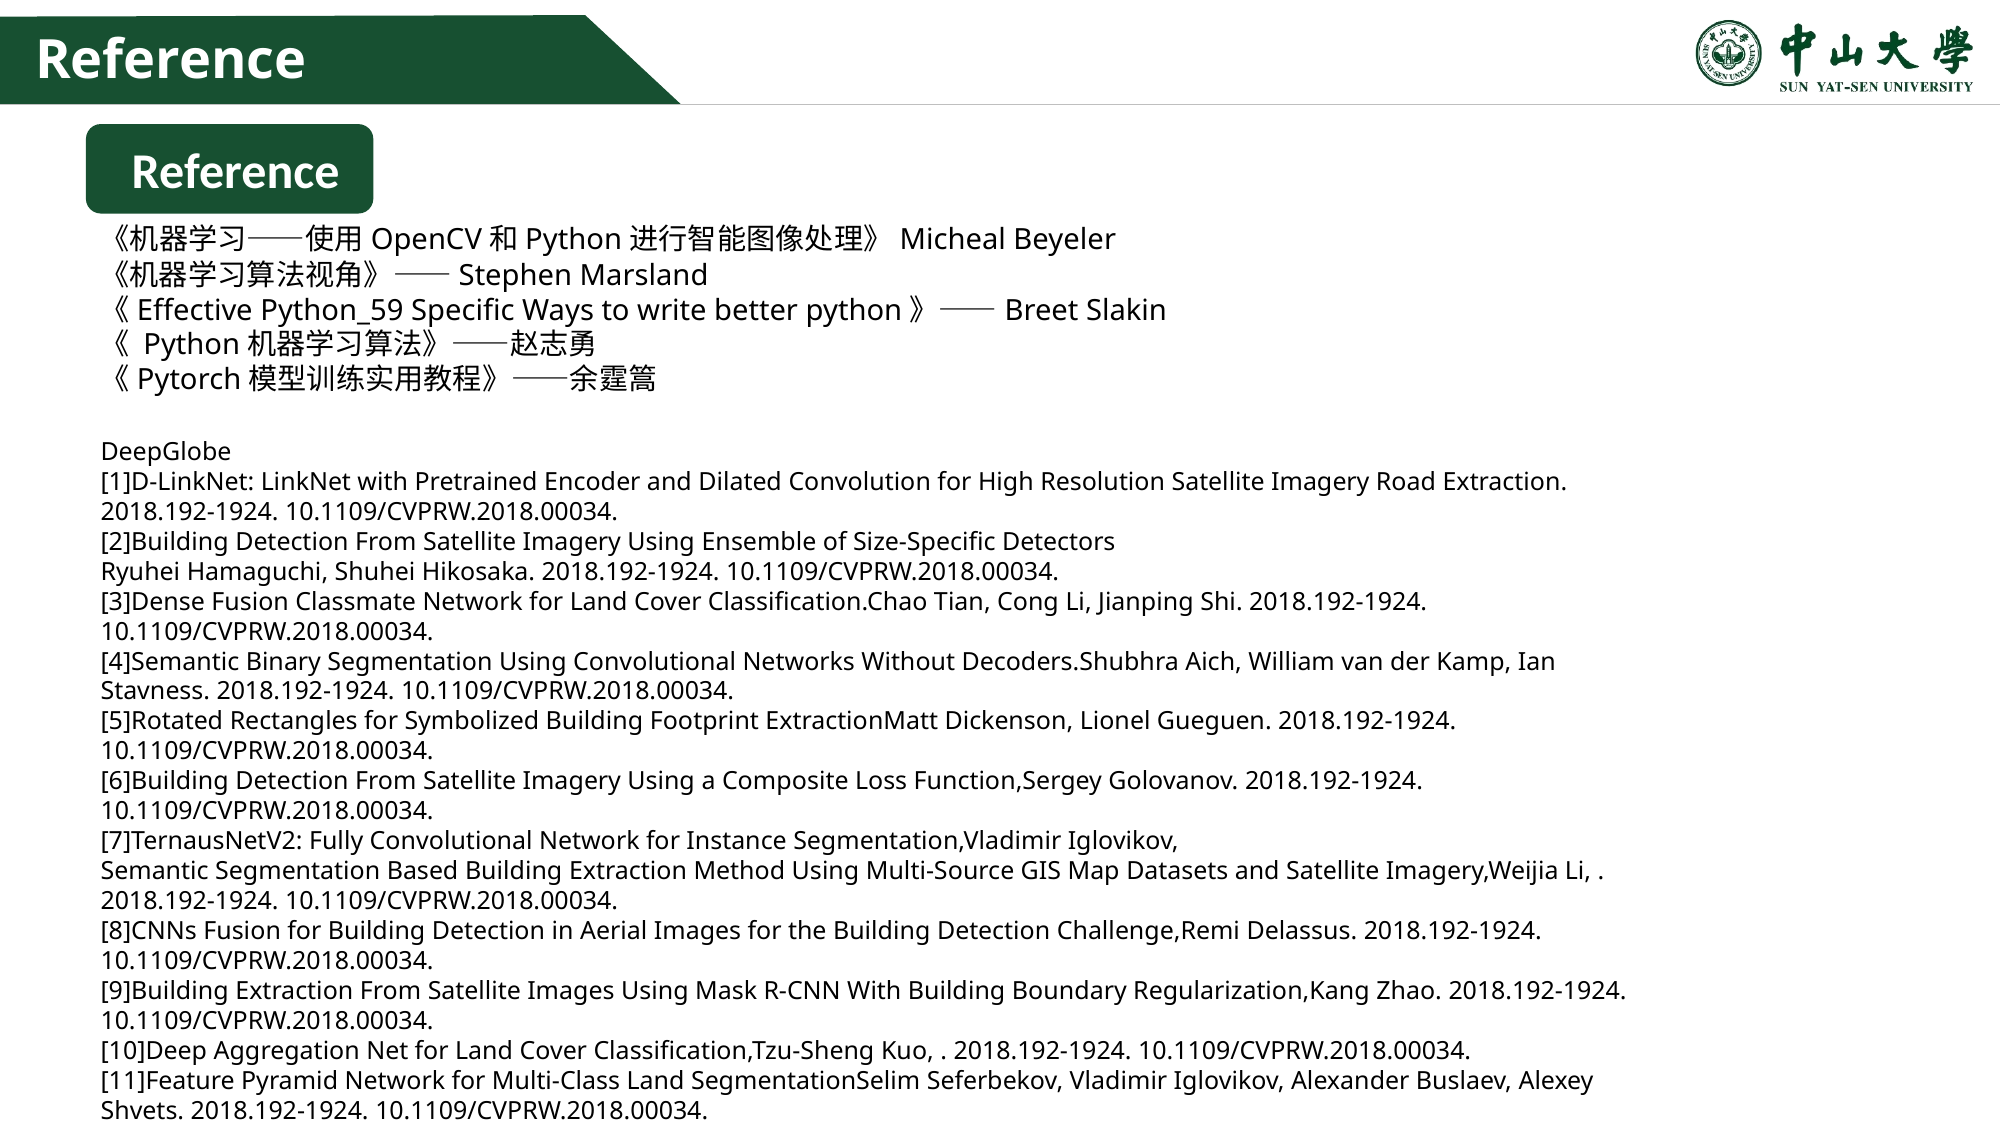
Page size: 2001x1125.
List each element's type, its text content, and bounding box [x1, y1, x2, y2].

text_box Reference [85, 124, 374, 214]
text_box 《机器学习——使用OpenCV和Python进行智能图像处理》Micheal Beyeler 《机器学习算法视角》——Stephen Marsland 《Effective Python_59 Specific Ways to write better python》——Breet Slakin 《 Python机器学习算法》——赵志勇 《Pytorch模型训练实用教程》——余霆篙 DeepGlobe [1]D-LinkNet: LinkNet with Pretrained Encoder and Dilated Convolution for High Resolution Satellite Imagery Road Extraction. 2018.192-1924. 10.1109/CVPRW.2018.00034. [2]Building Detection From Satellite Imagery Using Ensemble of Size-Specific Detectors Ryuhei Hamaguchi, Shuhei Hikosaka. 2018.192-1924. 10.1109/CVPRW.2018.00034. [3]Dense Fusion Classmate Network for Land Cover Classification.Chao Tian, Cong Li, Jianping Shi. 2018.192-1924. 10.1109/CVPRW.2018.00034. [4]Semantic Binary Segmentation Using Convolutional Networks Without Decoders.Shubhra Aich, William van der Kamp, Ian Stavness. 2018.192-1924. 10.1109/CVPRW.2018.00034. [5]Rotated Rectangles for Symbolized Building Footprint ExtractionMatt Dickenson, Lionel Gueguen. 2018.192-1924. 10.1109/CVPRW.2018.00034. [6]Building Detection From Satellite Imagery Using a Composite Loss Function,Sergey Golovanov. 2018.192-1924. 10.1109/CVPRW.2018.00034. [7]TernausNetV2: Fully Convolutional Network for Instance Segmentation,Vladimir Iglovikov, Semantic Segmentation Based Building Extraction Method Using Multi-Source GIS Map Datasets and Satellite Imagery,Weijia Li, . 2018.192-1924. 10.1109/CVPRW.2018.00034. [8]CNNs Fusion for Building Detection in Aerial Images for the Building Detection Challenge,Remi Delassus. 2018.192-1924. 10.1109/CVPRW.2018.00034. [9]Building Extraction From Satellite Images Using Mask R-CNN With Building Boundary Regularization,Kang Zhao. 2018.192-1924. 10.1109/CVPRW.2018.00034. [10]Deep Aggregation Net for Land Cover Classification,Tzu-Sheng Kuo, . 2018.192-1924. 10.1109/CVPRW.2018.00034. [11]Feature Pyramid Network for Multi-Class Land SegmentationSelim Seferbekov, Vladimir Iglovikov, Alexander Buslaev, Alexey Shvets. 2018.192-1924. 10.1109/CVPRW.2018.00034. [12]Uncertainty Gated Network for Land Cover Segmentation,Guillem Pascual, Santi Segui, Jordi Vitria. 2018.192-1924. 10.1109/CVPRW.2018.00034. [13]Land Cover Classification With Superpixels and Jaccard Index Post-Optimization,Alex Davydow, Sergey Nikolenko . 2018.192-1924. 10.1109/CVPRW.2018.00034. [85, 213, 1662, 1125]
text_box Reference [20, 17, 705, 97]
picture [1685, 12, 1993, 105]
